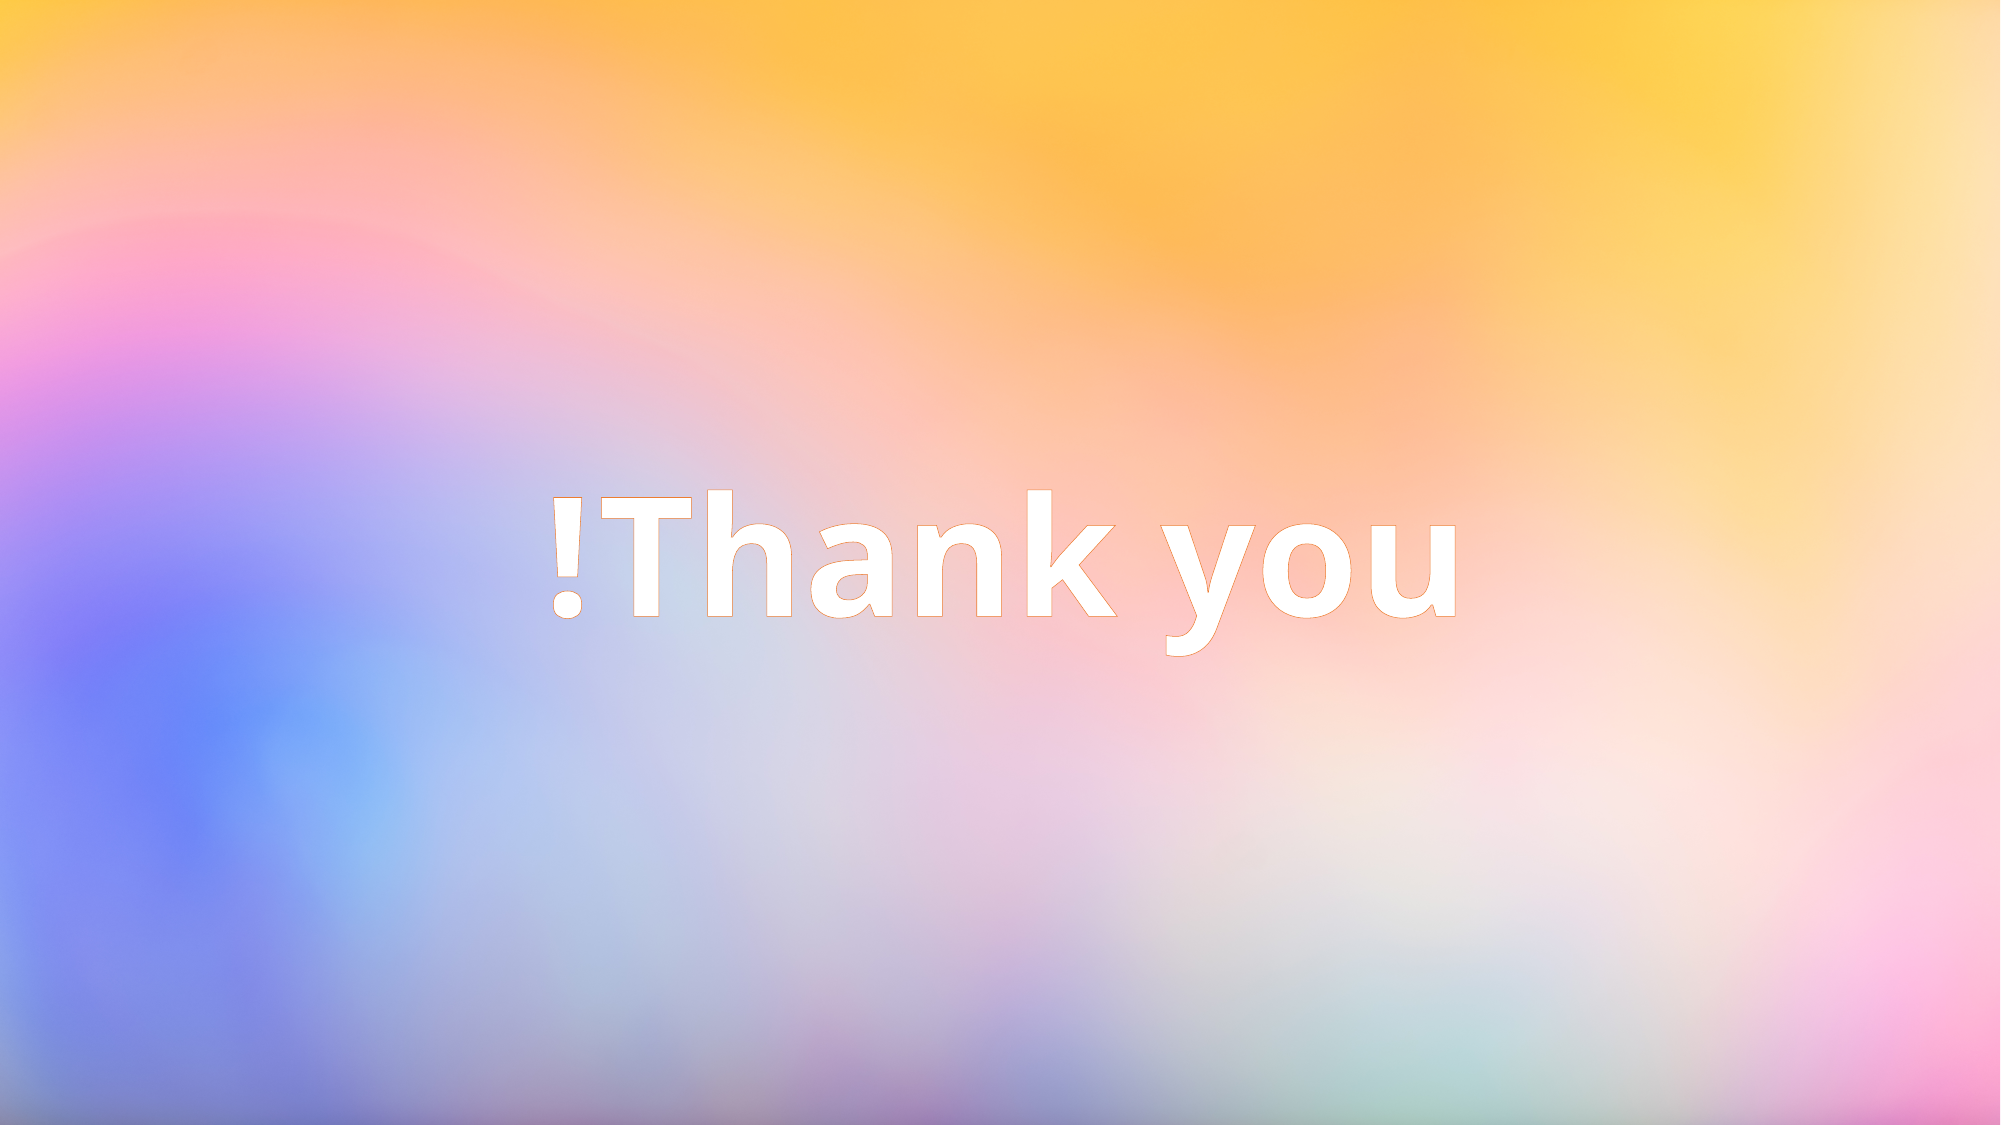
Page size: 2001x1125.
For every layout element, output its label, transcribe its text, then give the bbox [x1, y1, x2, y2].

title Thank you! [137, 453, 1863, 672]
picture [0, 0, 2001, 1125]
